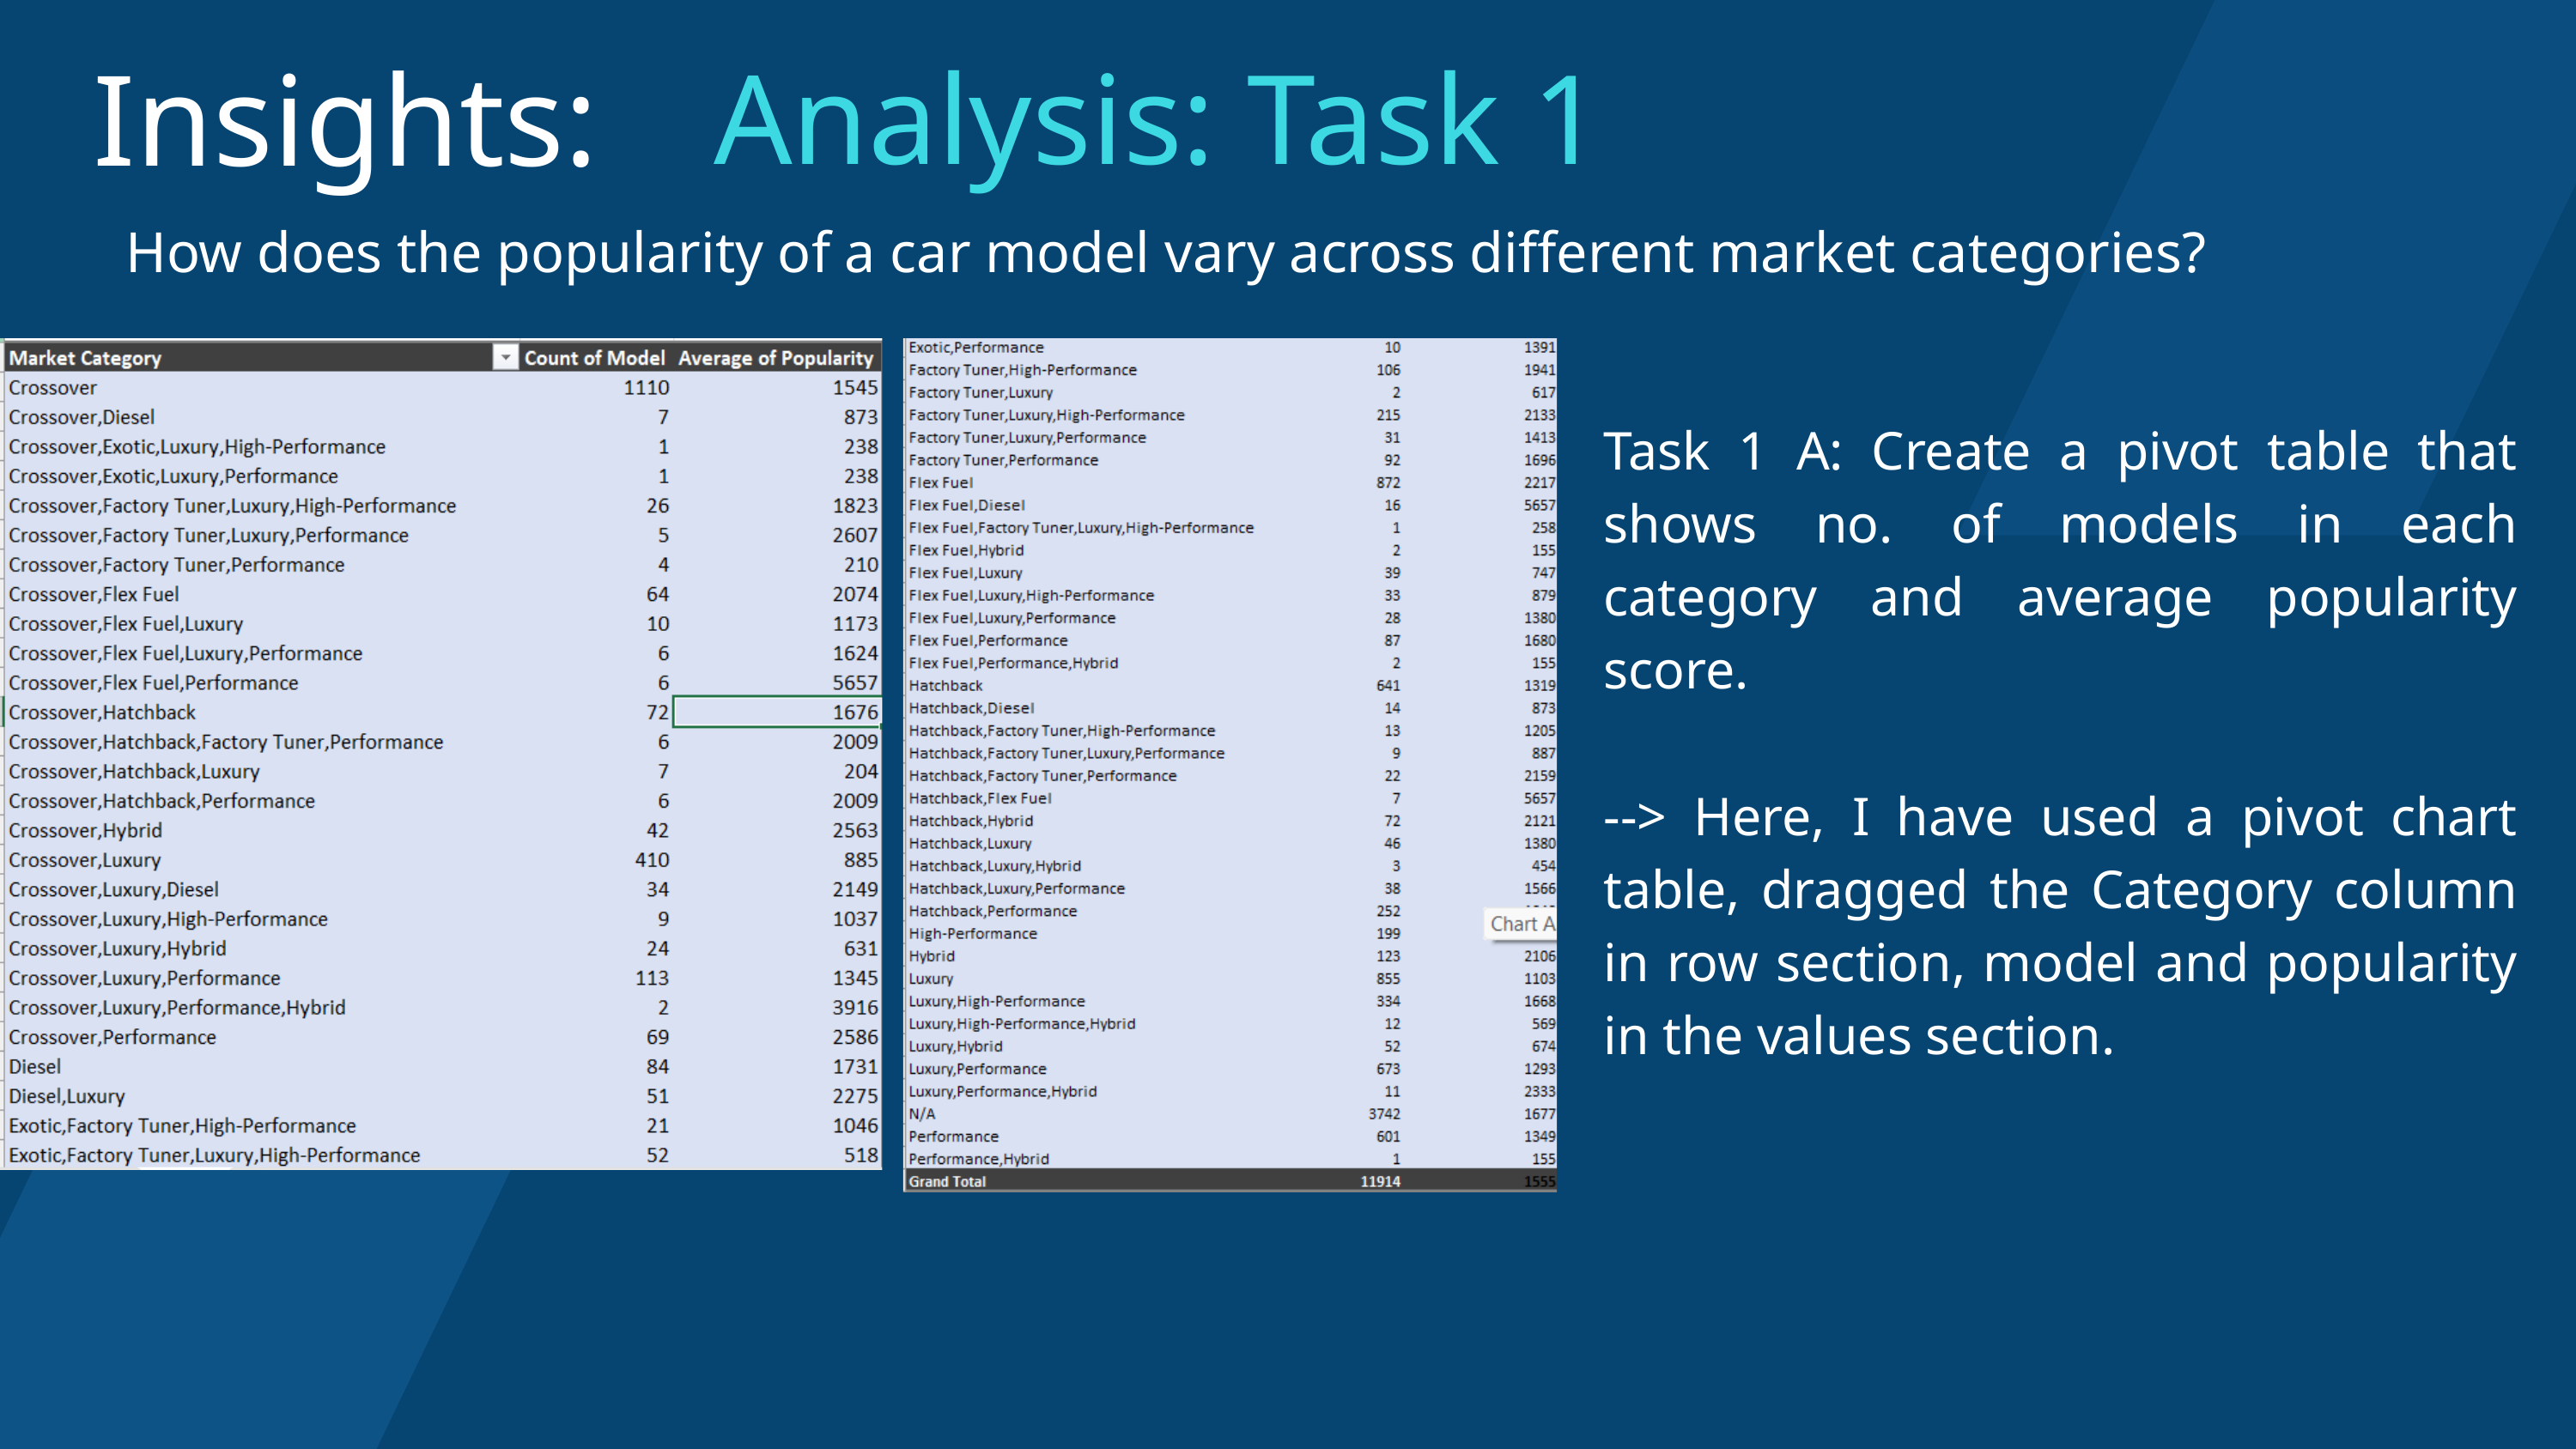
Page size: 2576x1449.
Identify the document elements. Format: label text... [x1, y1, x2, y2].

text_box Insights: [93, 52, 1015, 191]
text_box [902, 338, 1558, 1192]
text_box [1957, 0, 2576, 536]
text_box Task 1 A: Create a pivot table that shows no. of models in each category and average popularity score. --> Here, I have used a pivot chart table, dragged the Category column in row section, model and popularity in the values section. [1603, 407, 2518, 1065]
text_box [0, 338, 883, 1170]
text_box Analysis: Task 1 [714, 52, 1782, 189]
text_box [0, 906, 638, 1449]
text_box How does the popularity of a car model vary across different market categories? [0, 206, 1953, 284]
